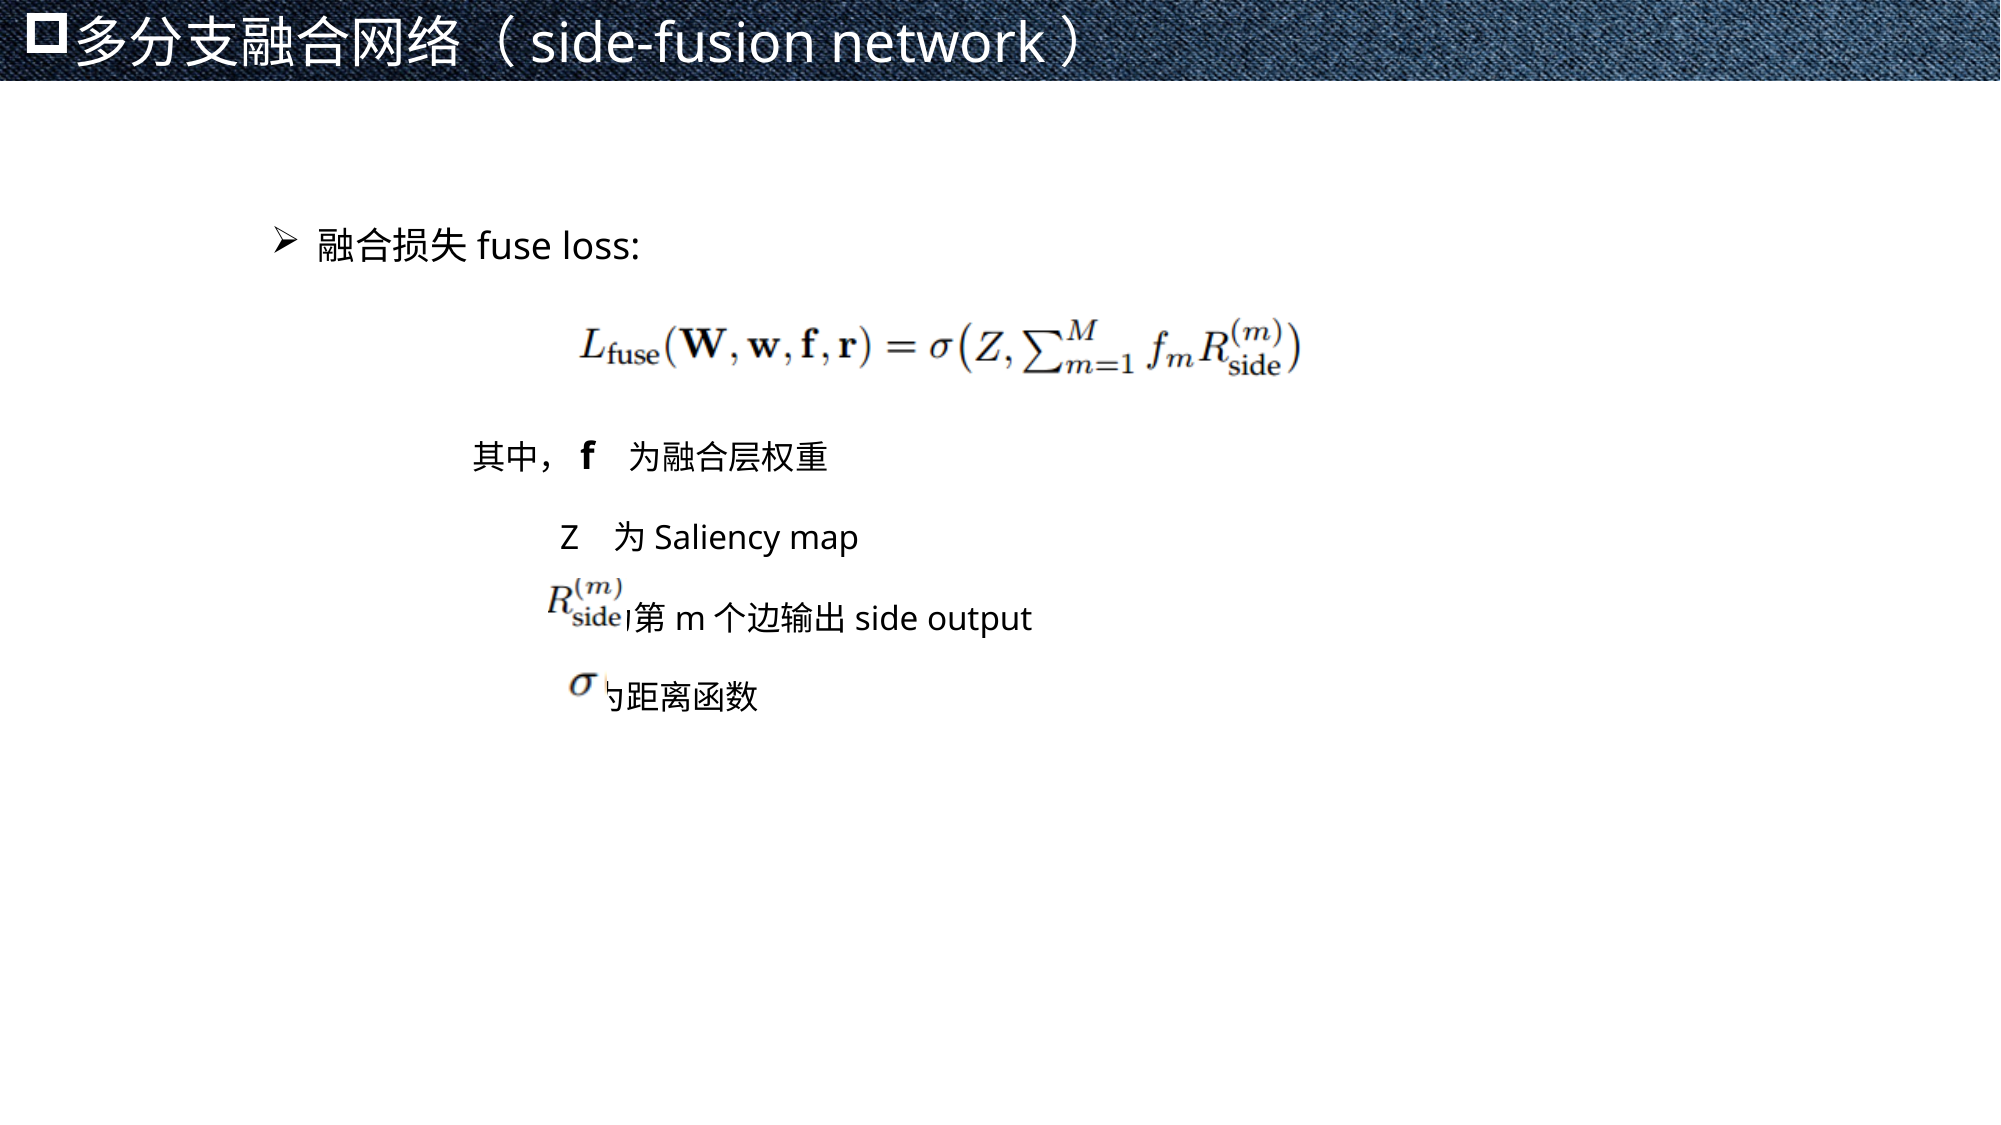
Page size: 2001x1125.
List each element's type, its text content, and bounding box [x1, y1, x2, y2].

text_box 融合损失fuse loss: [256, 214, 841, 275]
text_box 其中，f 为融合层权重 Z 为Saliency map 为第m个边输出side output 为距离函数 [457, 401, 1208, 804]
picture [558, 649, 607, 714]
picture [558, 315, 1309, 383]
picture [548, 578, 627, 633]
picture [0, 0, 2000, 81]
